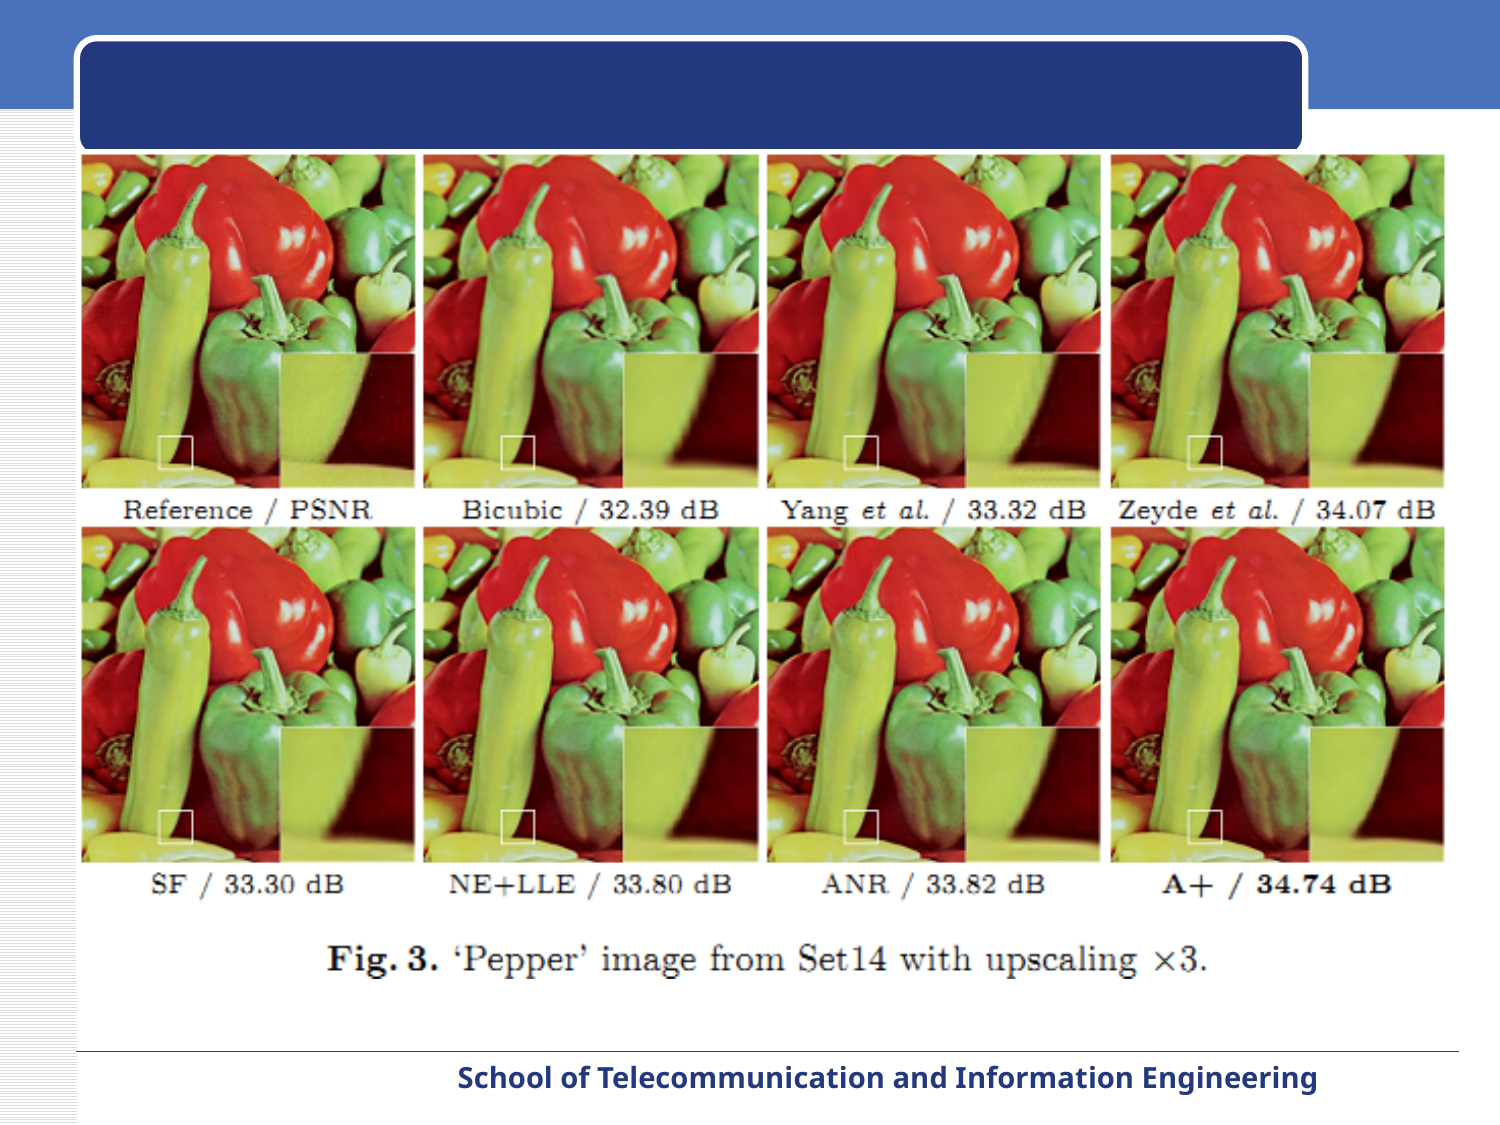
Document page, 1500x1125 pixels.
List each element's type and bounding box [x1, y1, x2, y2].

picture [76, 148, 1448, 979]
